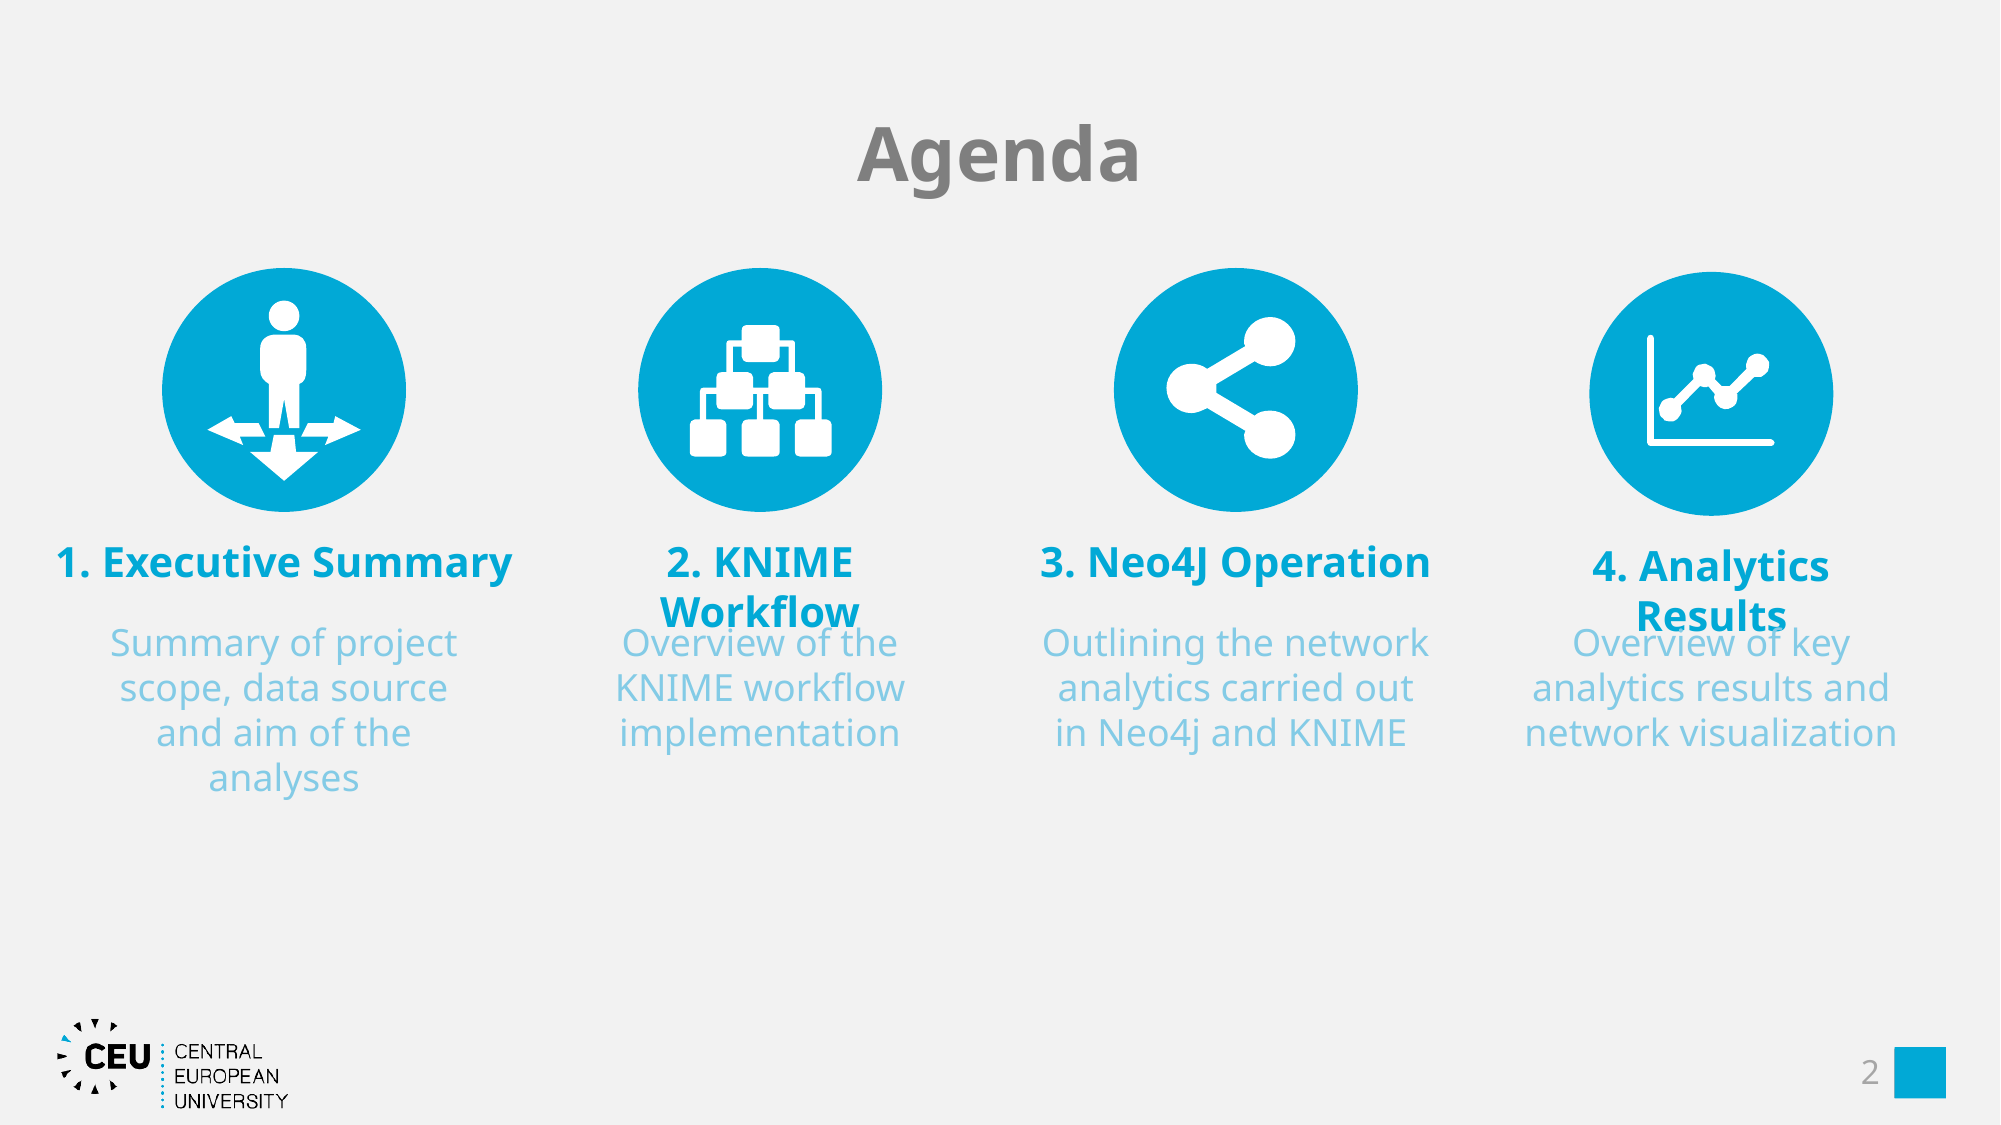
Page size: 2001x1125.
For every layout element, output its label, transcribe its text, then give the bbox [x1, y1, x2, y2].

title Agenda [271, 109, 1729, 267]
picture [38, 1000, 307, 1125]
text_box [52, 267, 1922, 785]
slide_number 2 [1784, 1048, 1895, 1099]
